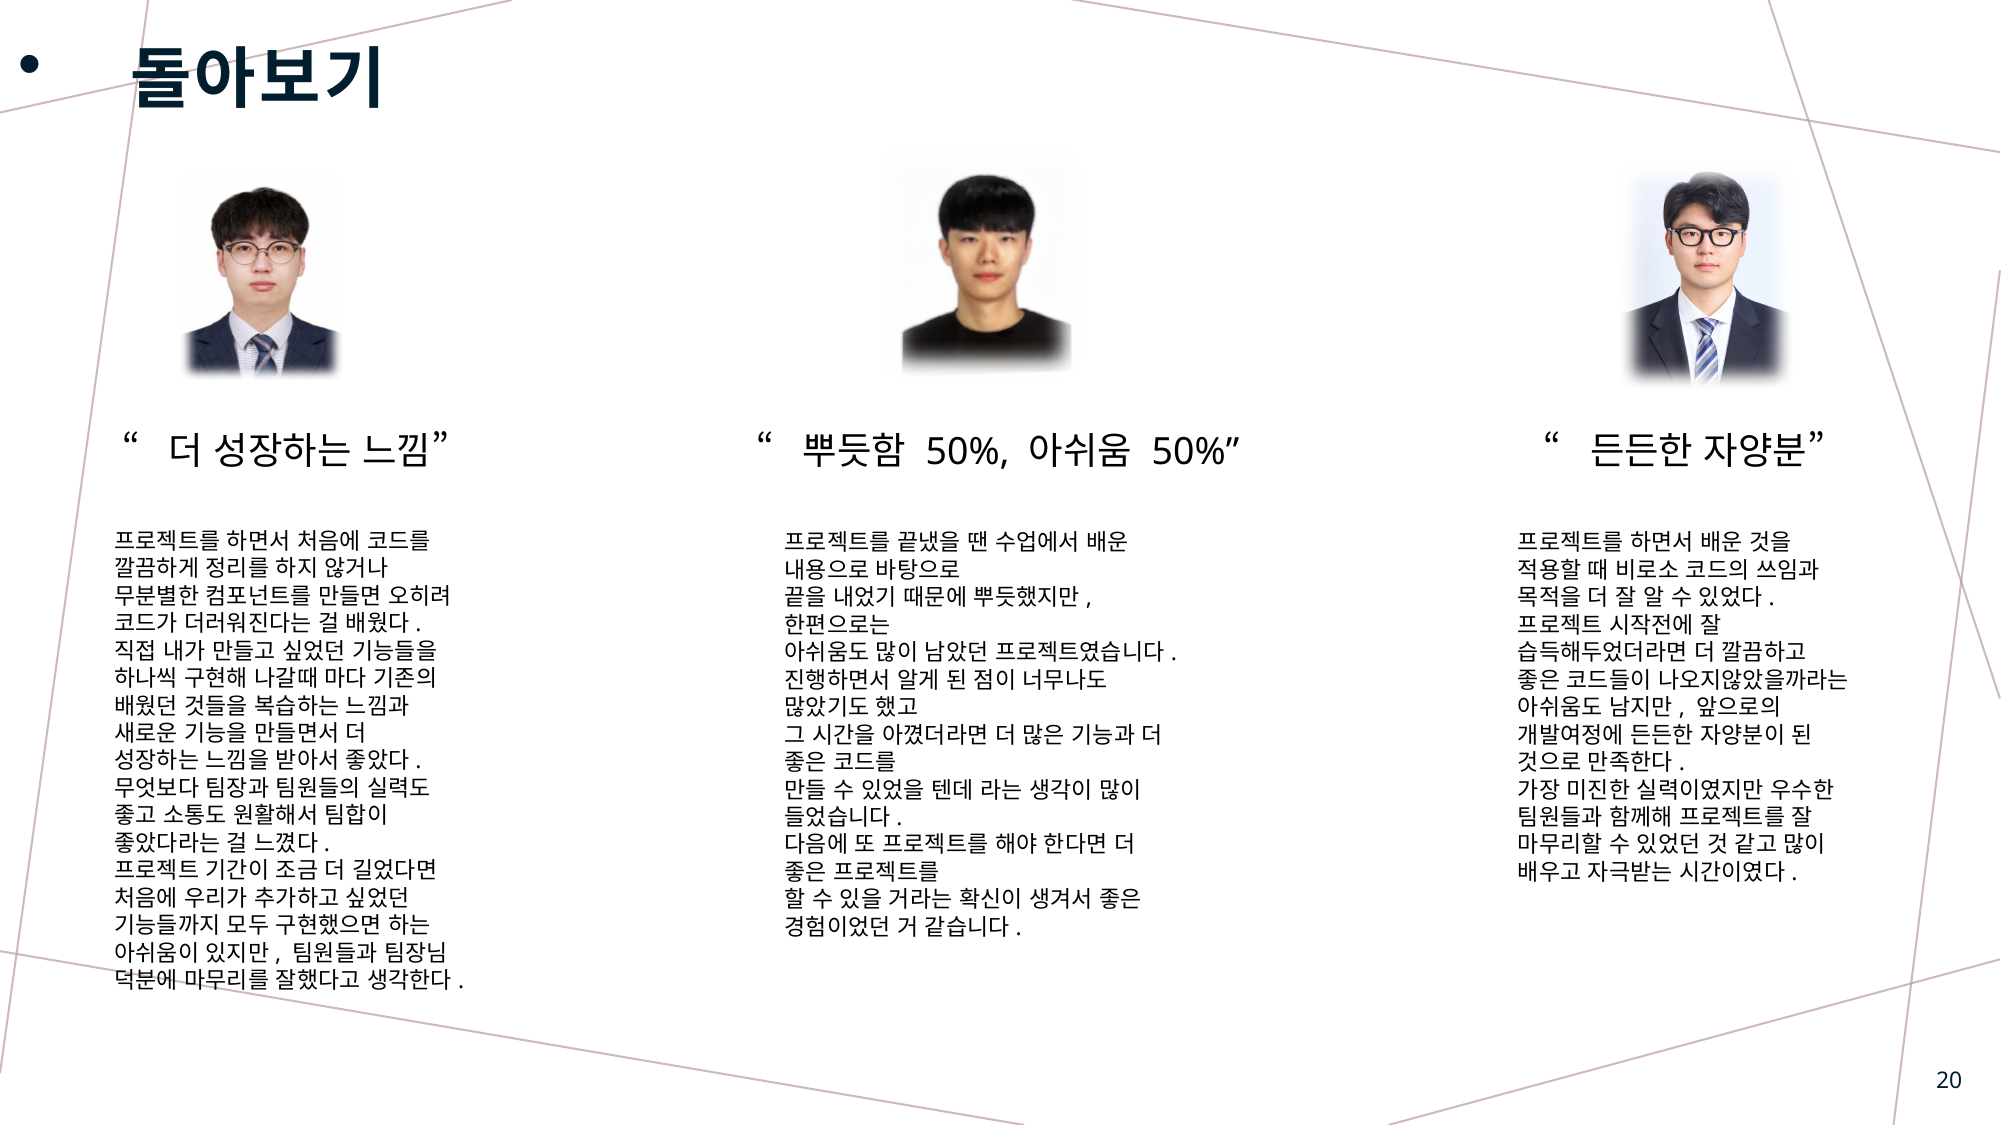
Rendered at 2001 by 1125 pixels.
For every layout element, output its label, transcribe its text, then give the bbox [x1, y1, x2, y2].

title 돌아보기 [0, 0, 472, 117]
picture [179, 171, 344, 382]
picture [1618, 161, 1795, 391]
text_box “뿌듯함 50%, 아쉬움 50%” [741, 419, 1255, 480]
text_box “더 성장하는 느낌” [107, 419, 464, 480]
picture [879, 146, 1083, 380]
slide_number 20 [1903, 1049, 1981, 1110]
text_box 프로젝트를 끝냈을 땐 수업에서 배운 내용으로 바탕으로 끝을 내었기 때문에 뿌듯했지만, 한편으로는 아쉬움도 많이 남았던 프로젝트였습니다. 진행하면서 알게 된 점이 너무나도 많았기도 했고 그 시간을 아꼈더라면 더 많은 기능과 더 좋은 코드를 만들 수 있었을 텐데 라는 생각이 많이 들었습니다. 다음에 또 프로젝트를 해야 한다면 더 좋은 프로젝트를 할 수 있을 거라는 확신이 생겨서 좋은 경험이었던 거 같습니다. [769, 520, 1196, 948]
text_box “든든한 자양분” [1528, 419, 1840, 480]
text_box 프로젝트를 하면서 배운 것을 적용할 때 비로소 코드의 쓰임과 목적을 더 잘 알 수 있었다. 프로젝트 시작전에 잘 습득해두었더라면 더 깔끔하고 좋은 코드들이 나오지않았을까라는 아쉬움도 남지만, 앞으로의 개발여정에 든든한 자양분이 된 것으로 만족한다. 가장 미진한 실력이였지만 우수한 팀원들과 함께해 프로젝트를 잘 마무리할 수 있었던 것 같고 많이 배우고 자극받는 시간이였다. [1503, 520, 1866, 893]
text_box 프로젝트를 하면서 처음에 코드를 깔끔하게 정리를 하지 않거나 무분별한 컴포넌트를 만들면 오히려 코드가 더러워진다는 걸 배웠다. 직접 내가 만들고 싶었던 기능들을 하나씩 구현해 나갈때 마다 기존의 배웠던 것들을 복습하는 느낌과 새로운 기능을 만들면서 더 성장하는 느낌을 받아서 좋았다. 무엇보다 팀장과 팀원들의 실력도 좋고 소통도 원활해서 팀합이 좋았다라는 걸 느꼈다. 프로젝트 기간이 조금 더 길었다면 처음에 우리가 추가하고 싶었던 기능들까지 모두 구현했으면 하는 아쉬움이 있지만, 팀원들과 팀장님 덕분에 마무리를 잘했다고 생각한다. [99, 519, 472, 1001]
